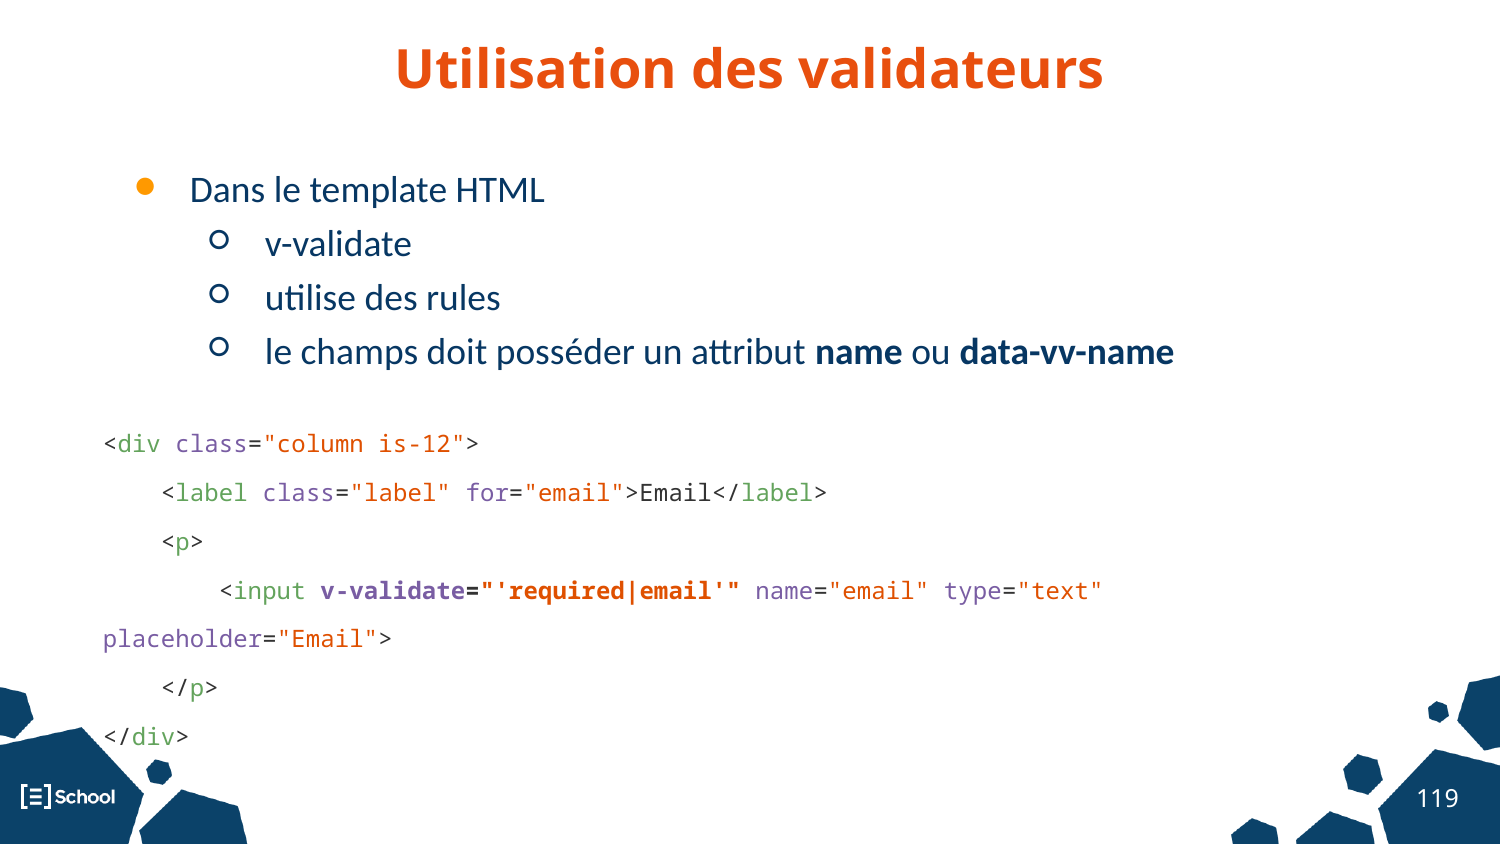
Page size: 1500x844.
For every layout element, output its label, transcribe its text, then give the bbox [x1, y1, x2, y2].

text_box Utilisation des validateurs [25, 11, 1475, 123]
picture [0, 0, 1500, 844]
text_box Dans le template HTML v-validate utilise des rules le champs doit posséder un attribut name ou data-vv-name [25, 141, 1475, 394]
slide_number ‹#› [1383, 767, 1474, 832]
text_box <div class="column is-12"> <label class="label" for="email">Email</label> <p> <input v-validate="'required|email'" name="email" type="text" placeholder="Email"> </p> </div> [87, 393, 1384, 712]
